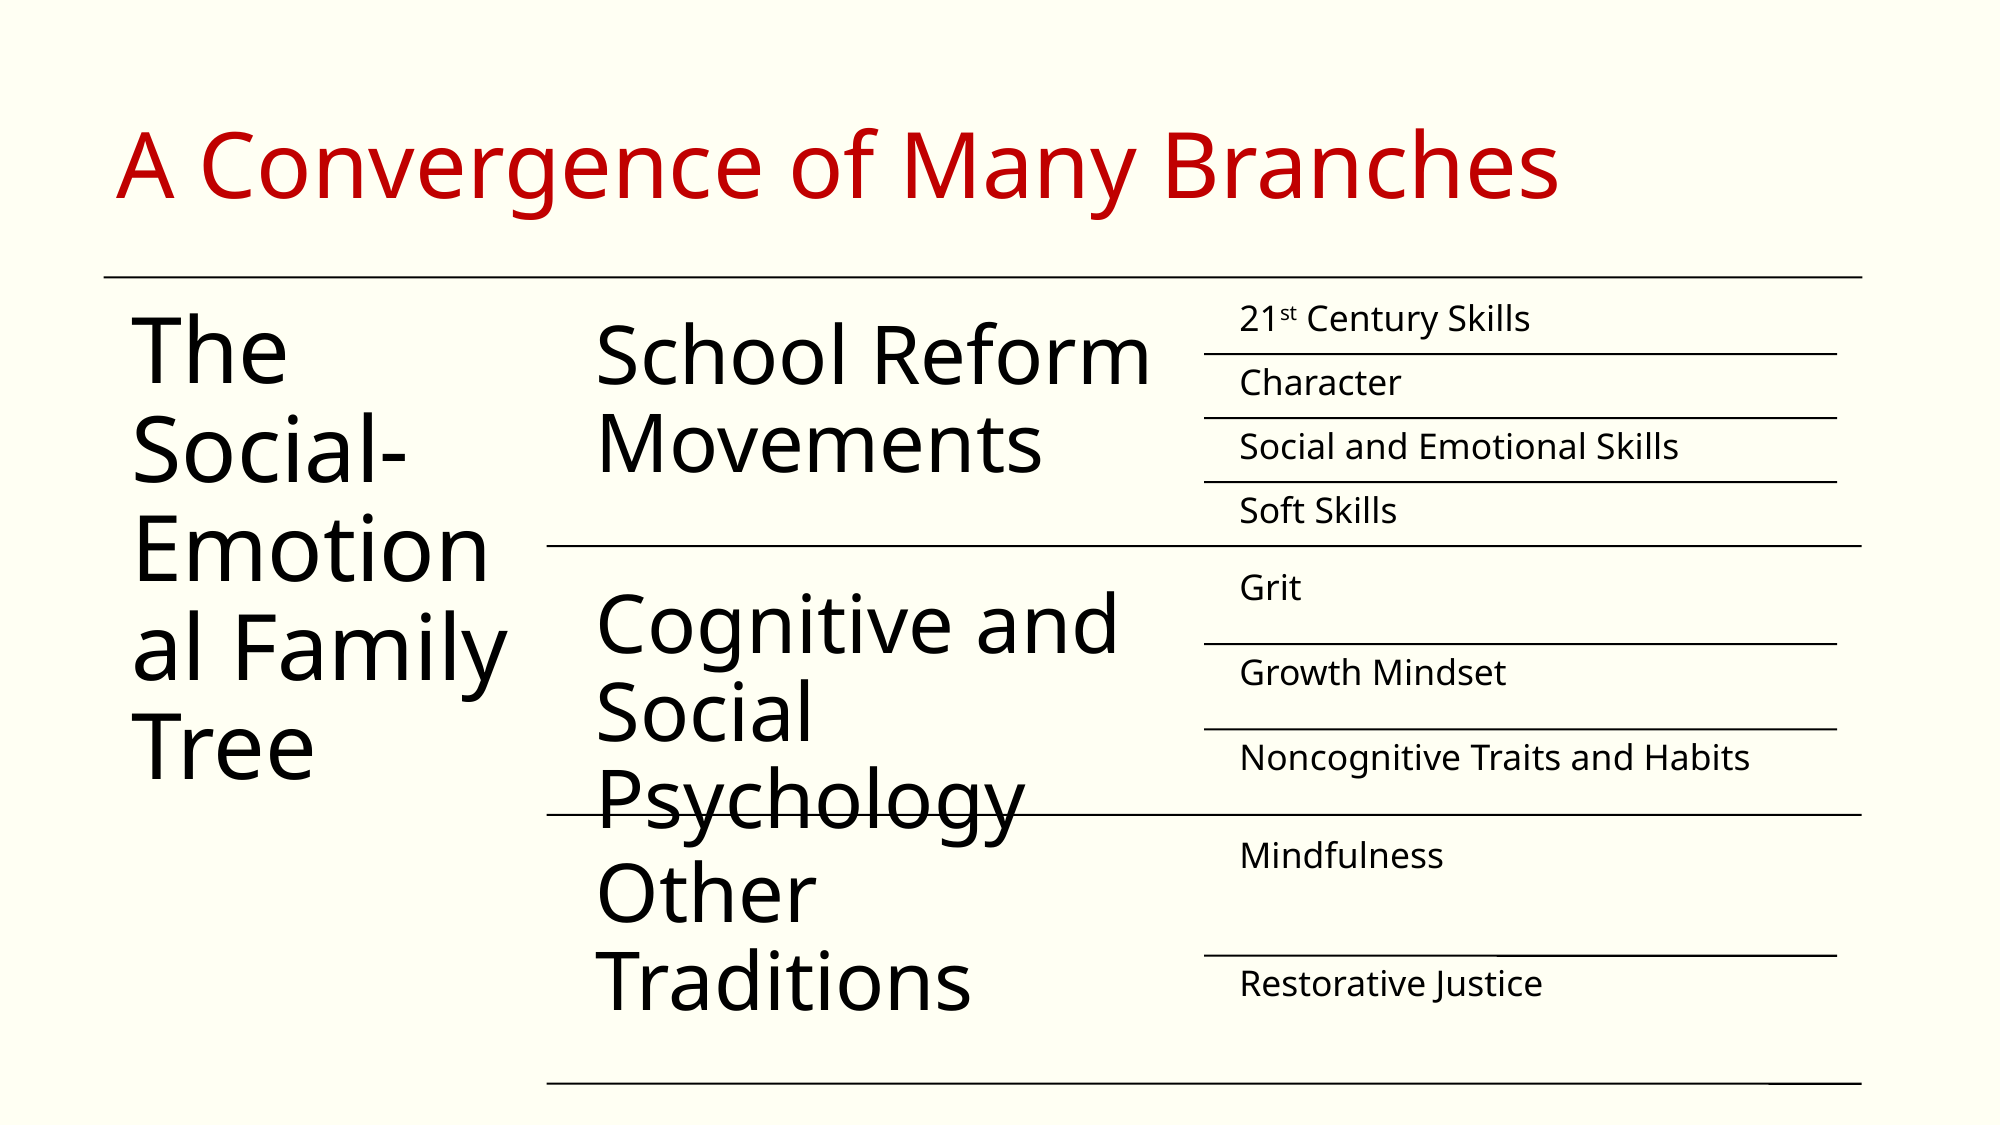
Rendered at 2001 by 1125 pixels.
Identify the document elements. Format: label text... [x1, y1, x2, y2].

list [103, 277, 1863, 1097]
title A Convergence of Many Branches [101, 59, 1863, 278]
